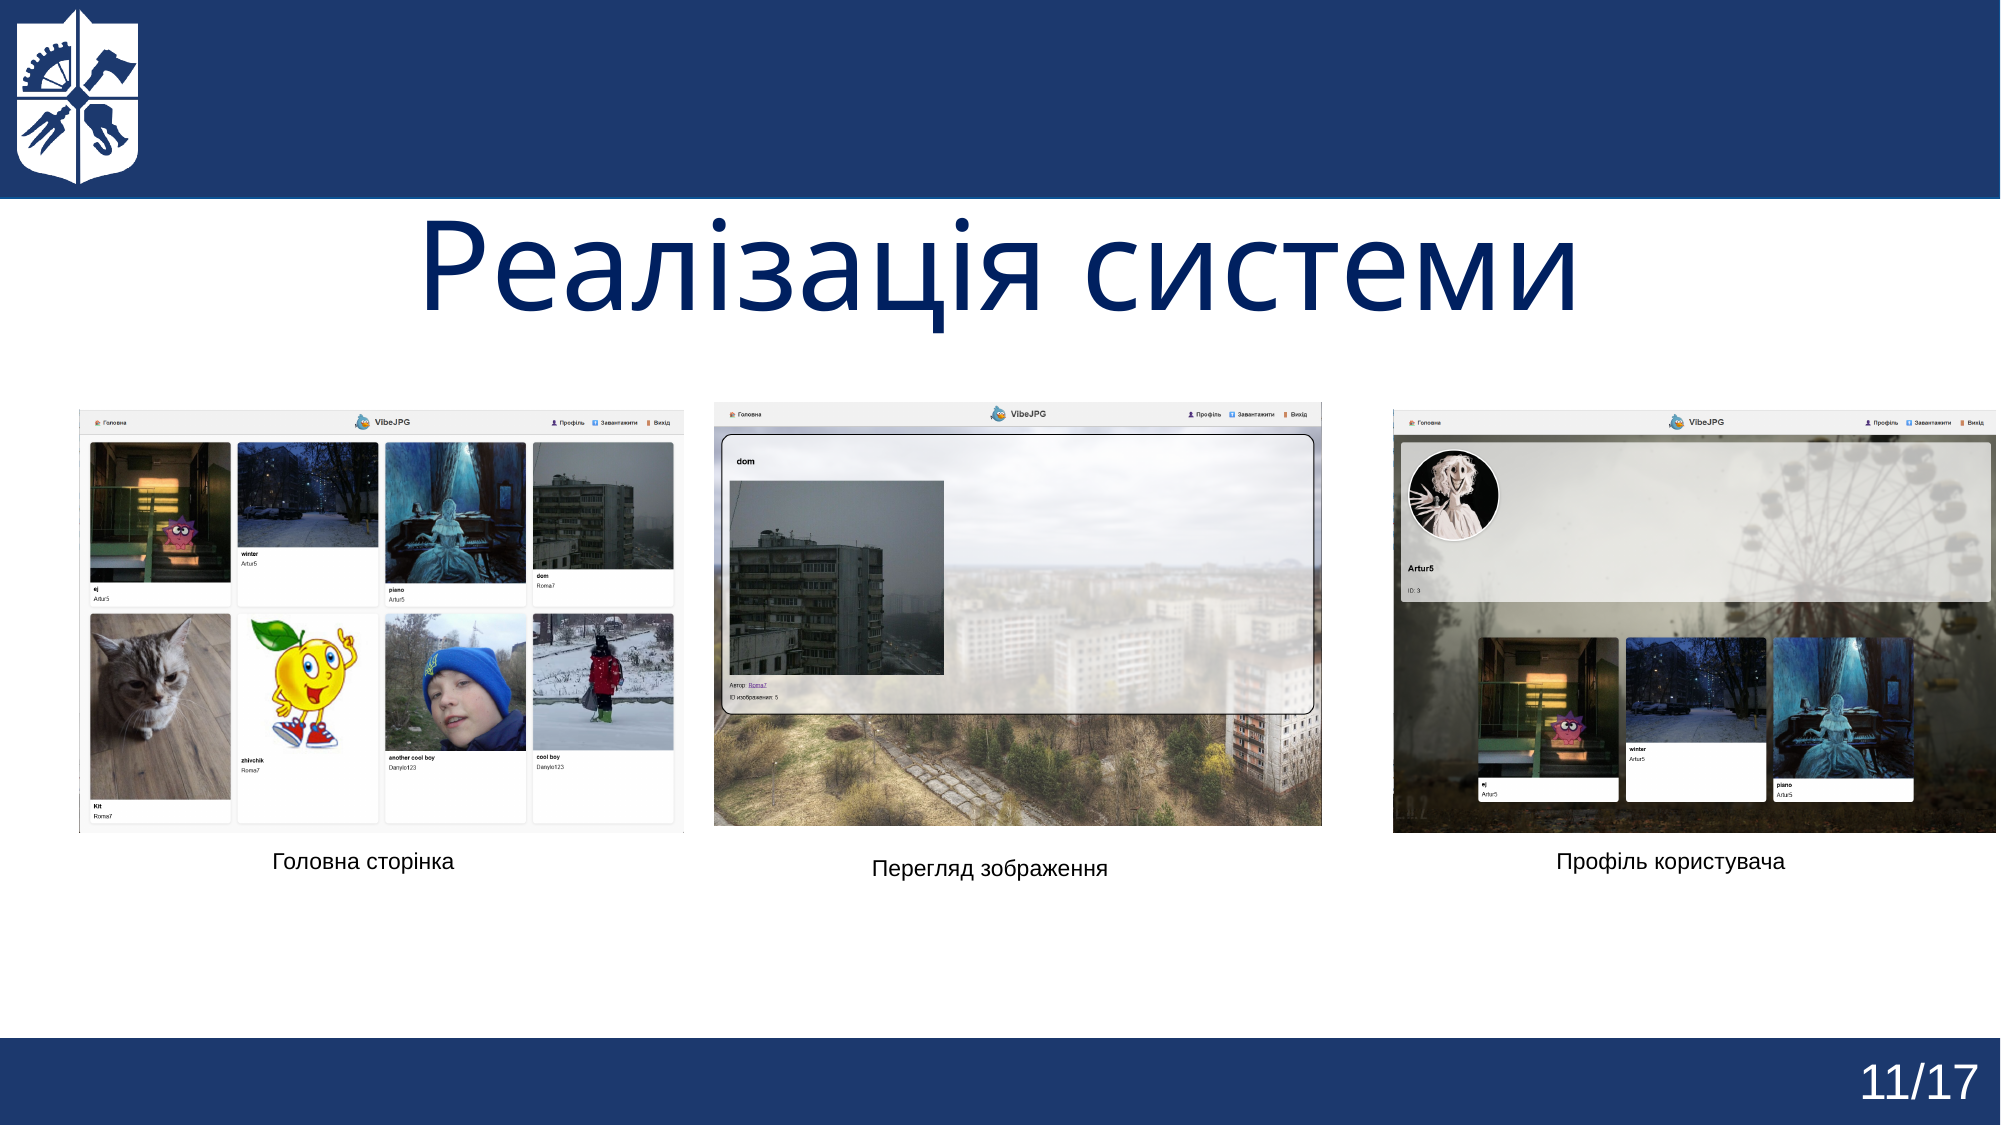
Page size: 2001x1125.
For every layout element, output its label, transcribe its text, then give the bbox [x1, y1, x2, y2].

picture [79, 409, 684, 834]
text_box 11/17 [1871, 1041, 1996, 1117]
picture [17, 9, 138, 184]
subtitle Профіль користувача [1471, 846, 1871, 1125]
subtitle Головна сторінка [164, 846, 563, 1125]
picture [713, 402, 1322, 827]
title Реалізація системи [249, 147, 1750, 336]
subtitle Перегляд зображення [790, 853, 1190, 1125]
picture [1393, 409, 1996, 834]
